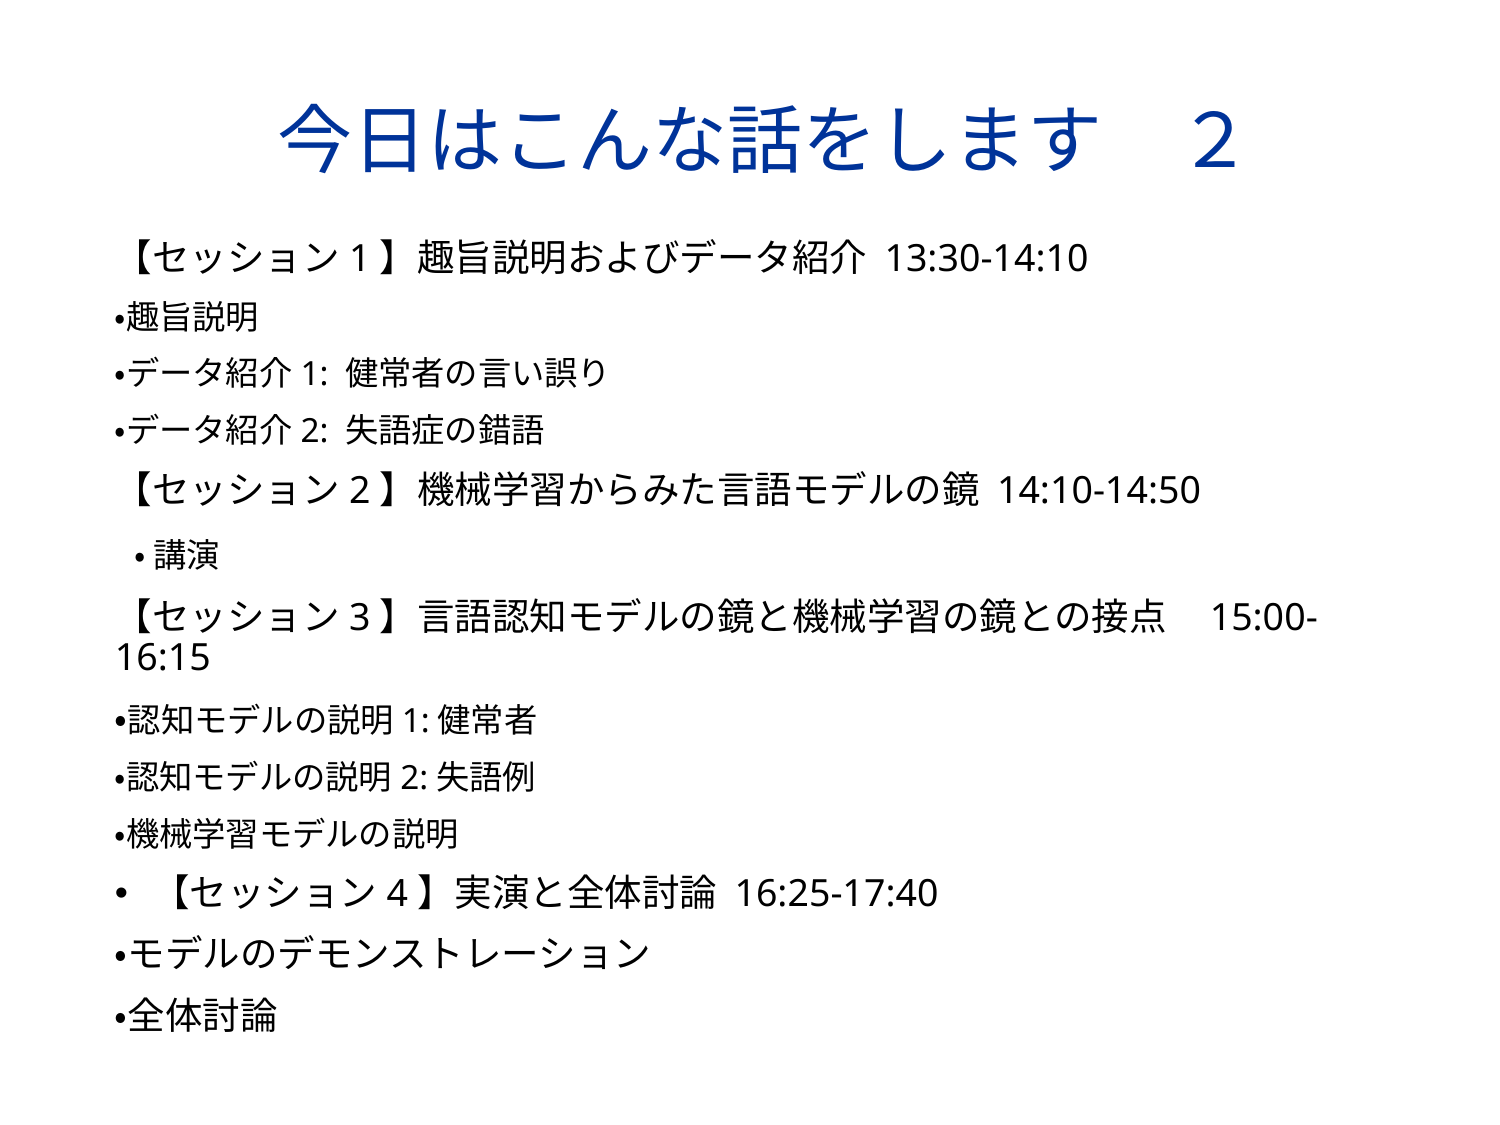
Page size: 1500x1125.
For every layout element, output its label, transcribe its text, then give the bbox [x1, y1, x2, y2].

title 今日はこんな話をします ２ [262, 54, 1400, 231]
list 【セッション1】趣旨説明およびデータ紹介 13:30-14:10 ・趣旨説明 ・データ紹介1: 健常者の言い誤り ・データ紹介2: 失語症の錯語 【セッション2】機械学習からみた言語モデルの鏡 14:10-14:50 ・ 講演 【セッション3】言語認知モデルの鏡と機械学習の鏡との接点 15:00-16:15 ・認知モデルの説明1:健常者 ・認知モデルの説明2:失語例 ・機械学習モデルの説明 【セッション4】実演と全体討論 16:25-17:40 ・モデルのデモンストレーション ・全体討論 [99, 231, 1412, 1049]
